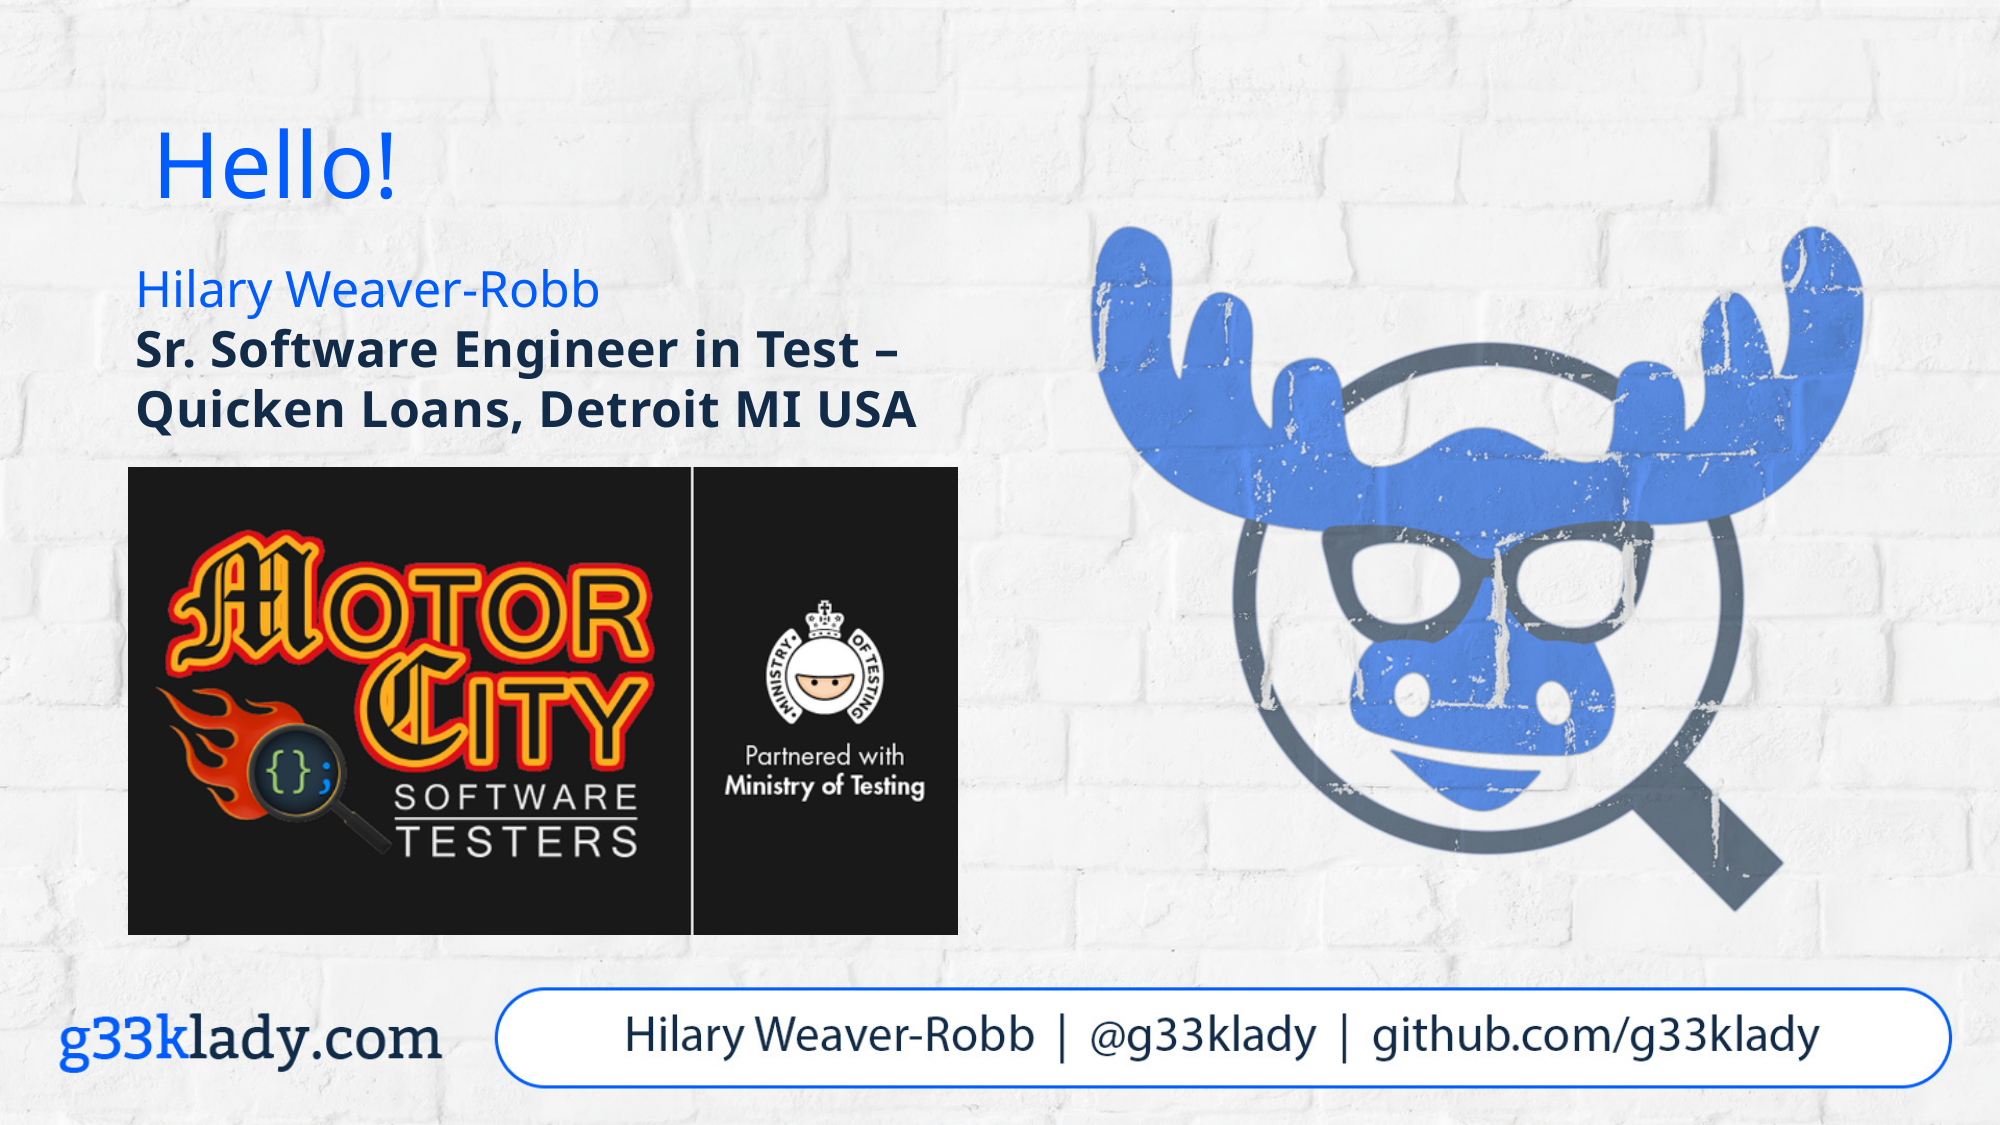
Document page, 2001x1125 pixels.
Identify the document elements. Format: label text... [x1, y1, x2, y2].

picture [0, 0, 2000, 1125]
text_box Hilary Weaver-Robb Sr. Software Engineer in Test – Quicken Loans, Detroit MI USA [121, 249, 1071, 505]
title Hello! [137, 59, 1863, 278]
